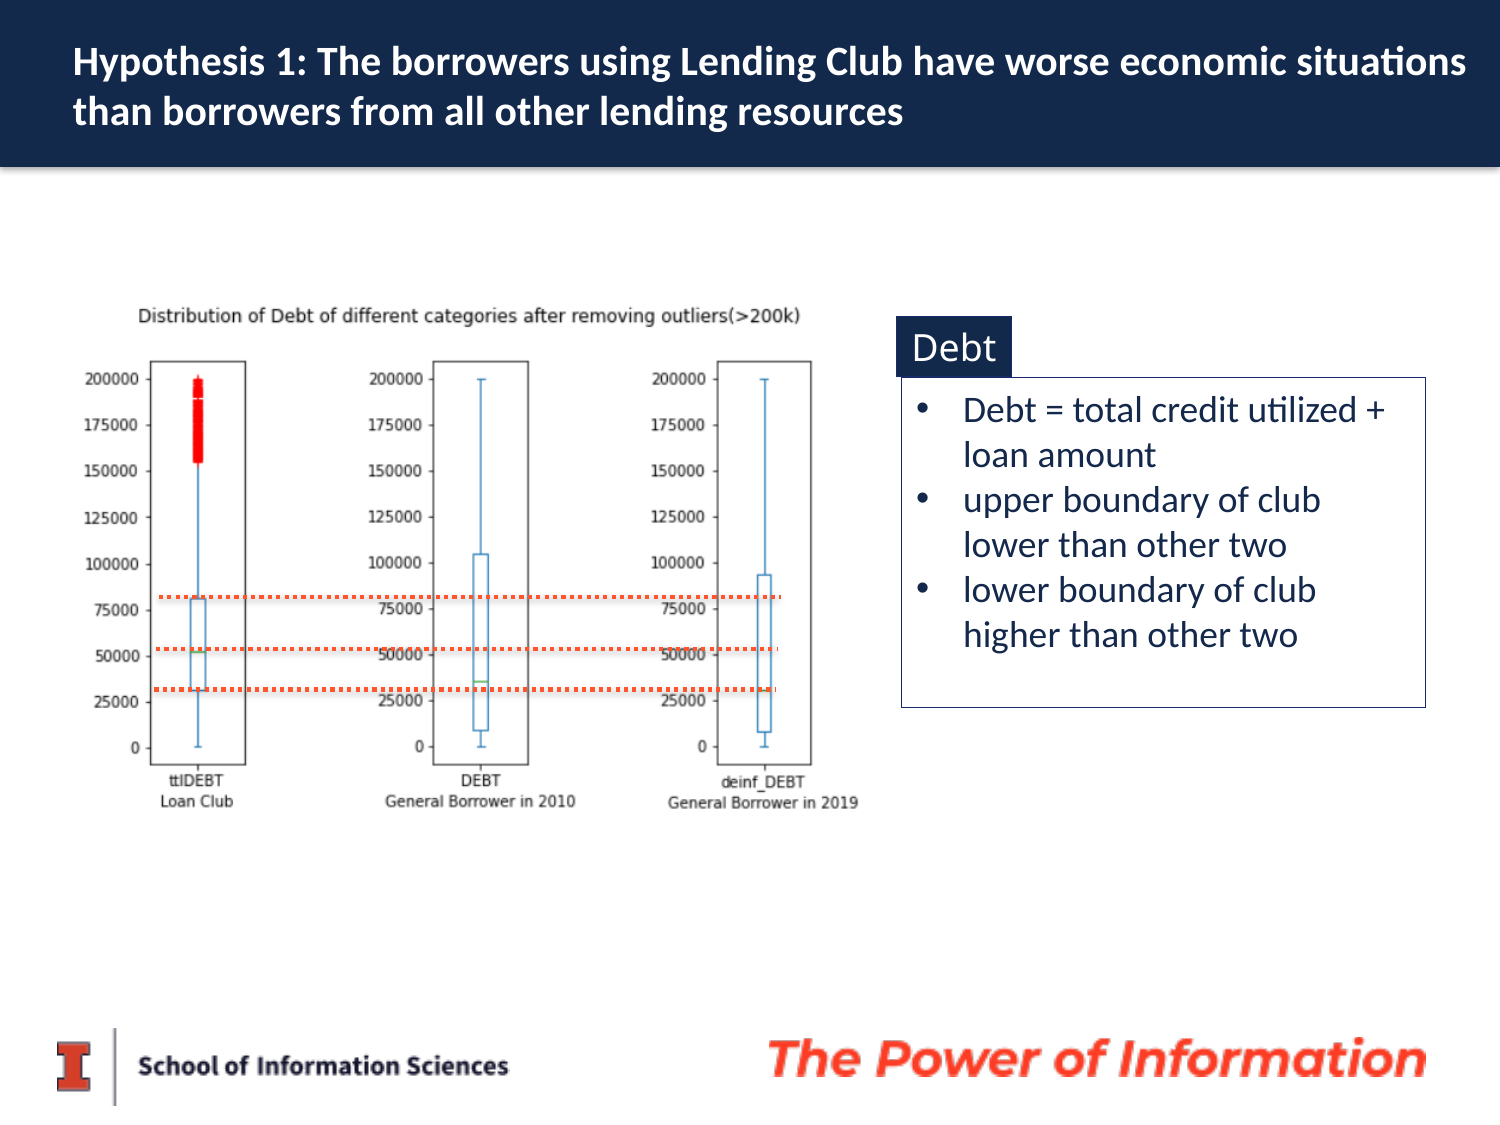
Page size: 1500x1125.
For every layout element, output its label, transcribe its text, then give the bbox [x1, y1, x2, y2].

picture [57, 1028, 510, 1106]
text_box Debt = total credit utilized + loan amount upper boundary of club lower than other two lower boundary of club higher than other two [901, 377, 1426, 708]
picture [73, 302, 892, 823]
text_box Debt [897, 316, 1012, 377]
picture [769, 1037, 1426, 1077]
title Hypothesis 1: The borrowers using Lending Club have worse economic situations than borrowers from all other lending resources [57, 0, 1500, 167]
